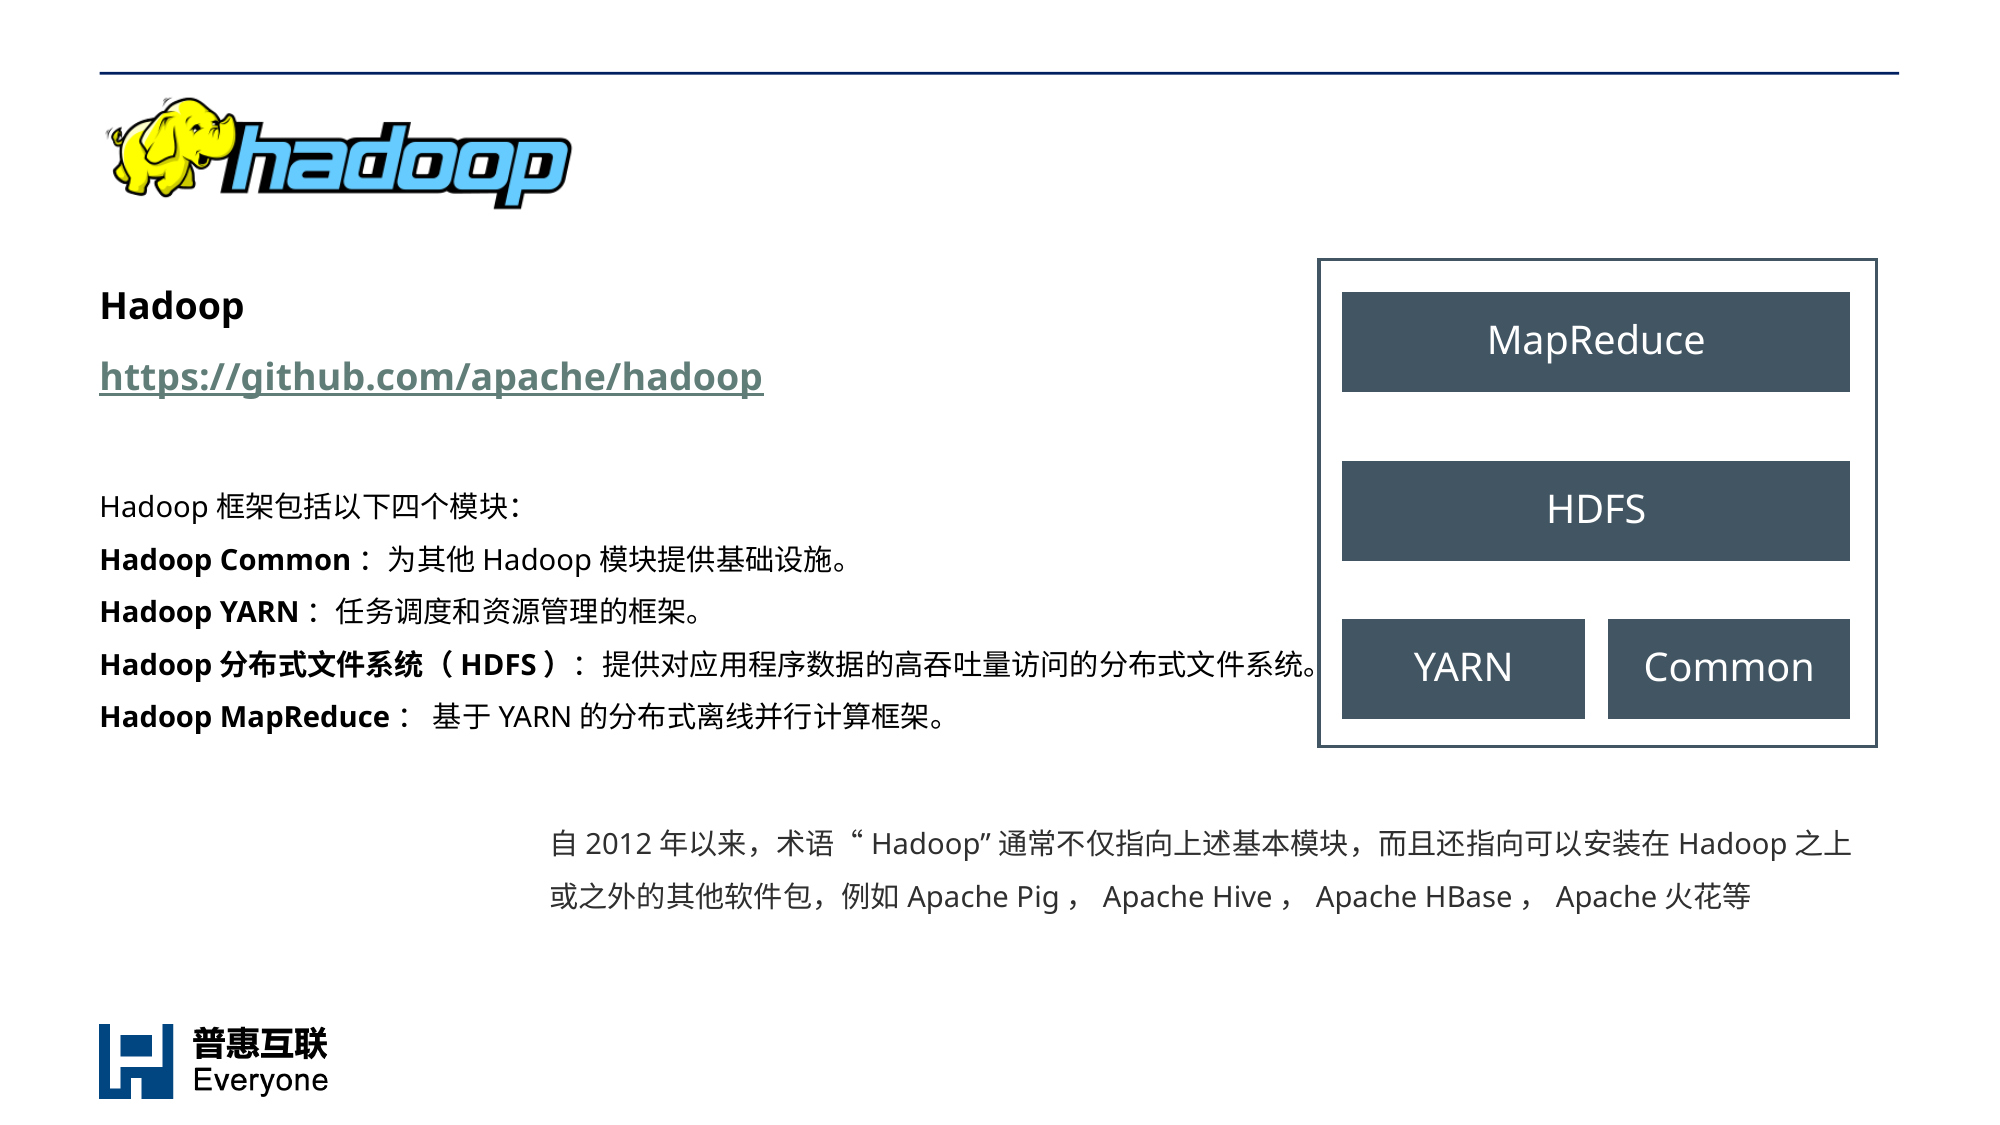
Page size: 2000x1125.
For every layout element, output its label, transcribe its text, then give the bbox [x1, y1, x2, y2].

text_box 自2012年以来，术语“Hadoop”通常不仅指向上述基本模块，而且还指向可以安装在Hadoop之上或之外的其他软件包，例如Apache Pig，Apache Hive，Apache HBase，Apache火花等 [534, 800, 1884, 921]
picture [99, 90, 579, 216]
text_box Hadoop https://github.com/apache/hadoop Hadoop框架包括以下四个模块： Hadoop Common：为其他Hadoop模块提供基础设施。 Hadoop YARN：任务调度和资源管理的框架。 Hadoop分布式文件系统（HDFS）：提供对应用程序数据的高吞吐量访问的分布式文件系统。 Hadoop MapReduce： 基于YARN的分布式离线并行计算框架。 [99, 259, 1343, 801]
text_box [1318, 259, 1877, 747]
picture [99, 1024, 328, 1099]
